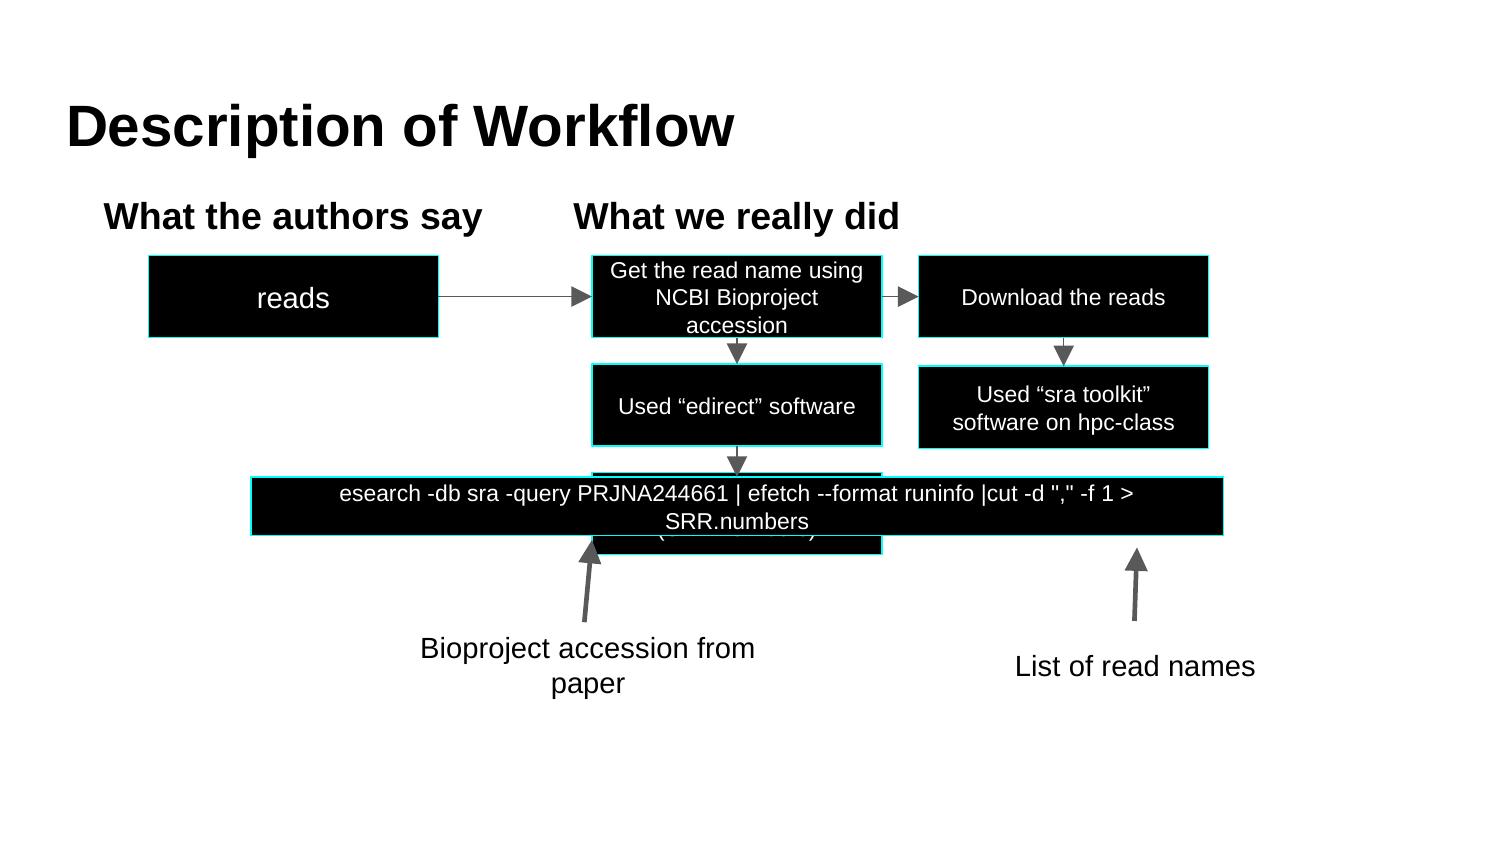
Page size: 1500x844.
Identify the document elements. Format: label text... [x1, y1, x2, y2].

text_box Get the read name using NCBI Bioproject accession [591, 255, 883, 338]
text_box What the authors say [83, 173, 504, 256]
text_box Bioproject accession from paper [396, 622, 780, 708]
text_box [1134, 547, 1138, 622]
text_box Reads’ names (SRR.numbers) [591, 536, 883, 555]
title Description of Workflow [51, 72, 1449, 167]
text_box reads [148, 255, 439, 338]
text_box What we really did [537, 173, 937, 256]
text_box List of read names [944, 622, 1328, 708]
text_box Reads’ names (SRR.numbers) [591, 472, 732, 476]
text_box Used “sra toolkit” software on hpc-class [918, 366, 1209, 449]
text_box Reads’ names (SRR.numbers) [742, 472, 883, 476]
text_box Used “edirect” software [591, 363, 883, 447]
text_box Download the reads [918, 255, 1209, 338]
text_box esearch -db sra -query PRJNA244661 | efetch --format runinfo |cut -d "," -f 1 > SRR.numbers [250, 476, 1224, 536]
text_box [584, 539, 593, 623]
